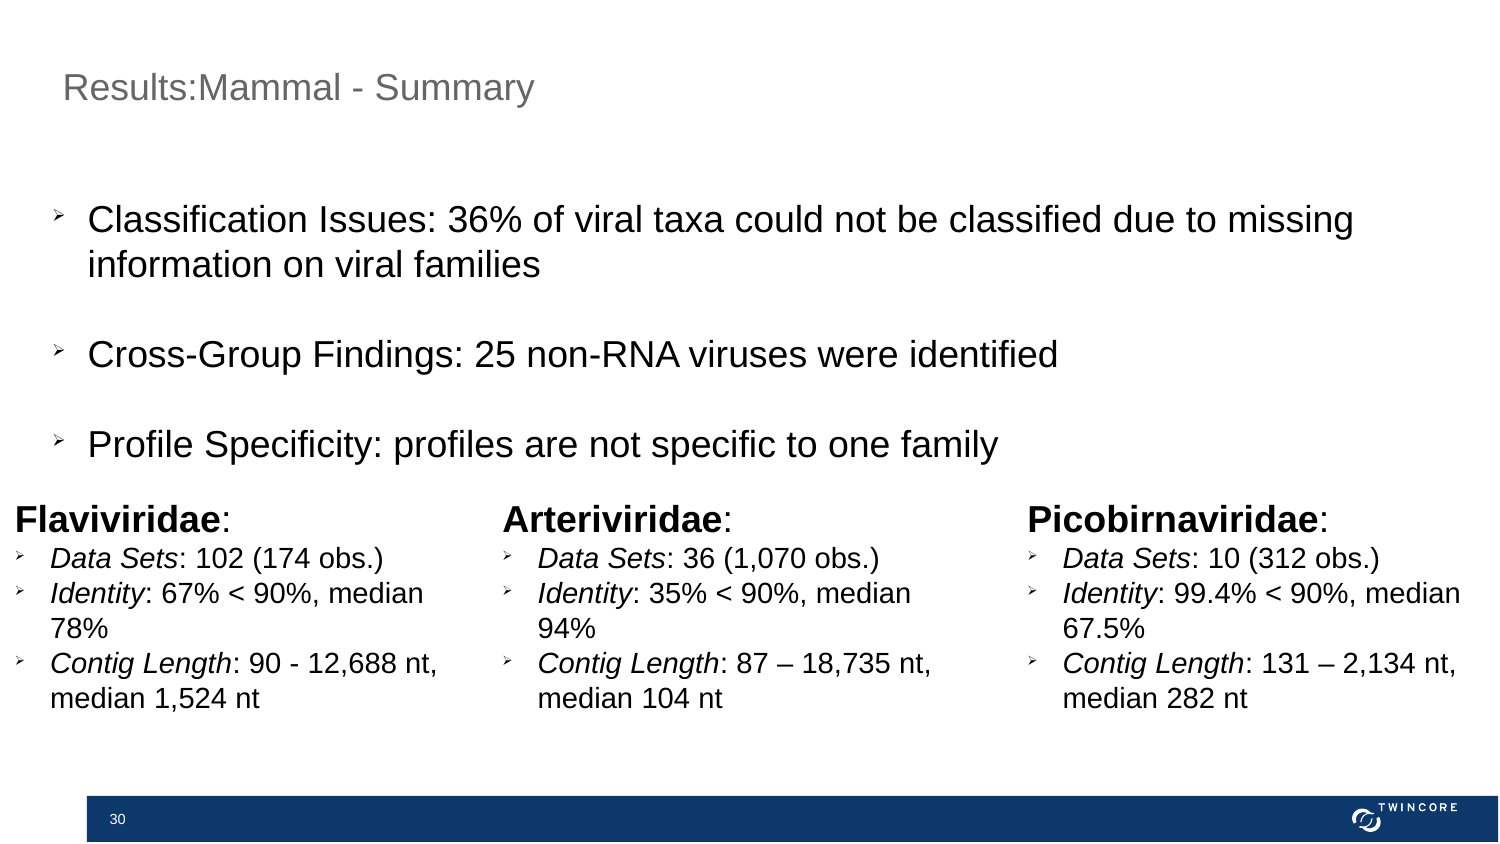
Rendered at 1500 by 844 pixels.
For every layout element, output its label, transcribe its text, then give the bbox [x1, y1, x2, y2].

text_box Classification Issues: 36% of viral taxa could not be classified due to missing information on viral families Cross-Group Findings: 25 non-RNA viruses were identified Profile Specificity: profiles are not specific to one family [37, 187, 1462, 454]
text_box Arteriviridae: Data Sets: 36 (1,070 obs.) Identity: 35% < 90%, median 94% Contig Length: 87 – 18,735 nt, median 104 nt [487, 487, 975, 844]
text_box Flaviviridae: Data Sets: 102 (174 obs.) Identity: 67% < 90%, median 78% Contig Length: 90 - 12,688 nt, median 1,524 nt [0, 487, 487, 844]
text_box Picobirnaviridae: Data Sets: 10 (312 obs.) Identity: 99.4% < 90%, median 67.5% Contig Length: 131 – 2,134 nt, median 282 nt [1012, 487, 1500, 844]
text_box Results:Mammal - Summary [37, 55, 1013, 154]
